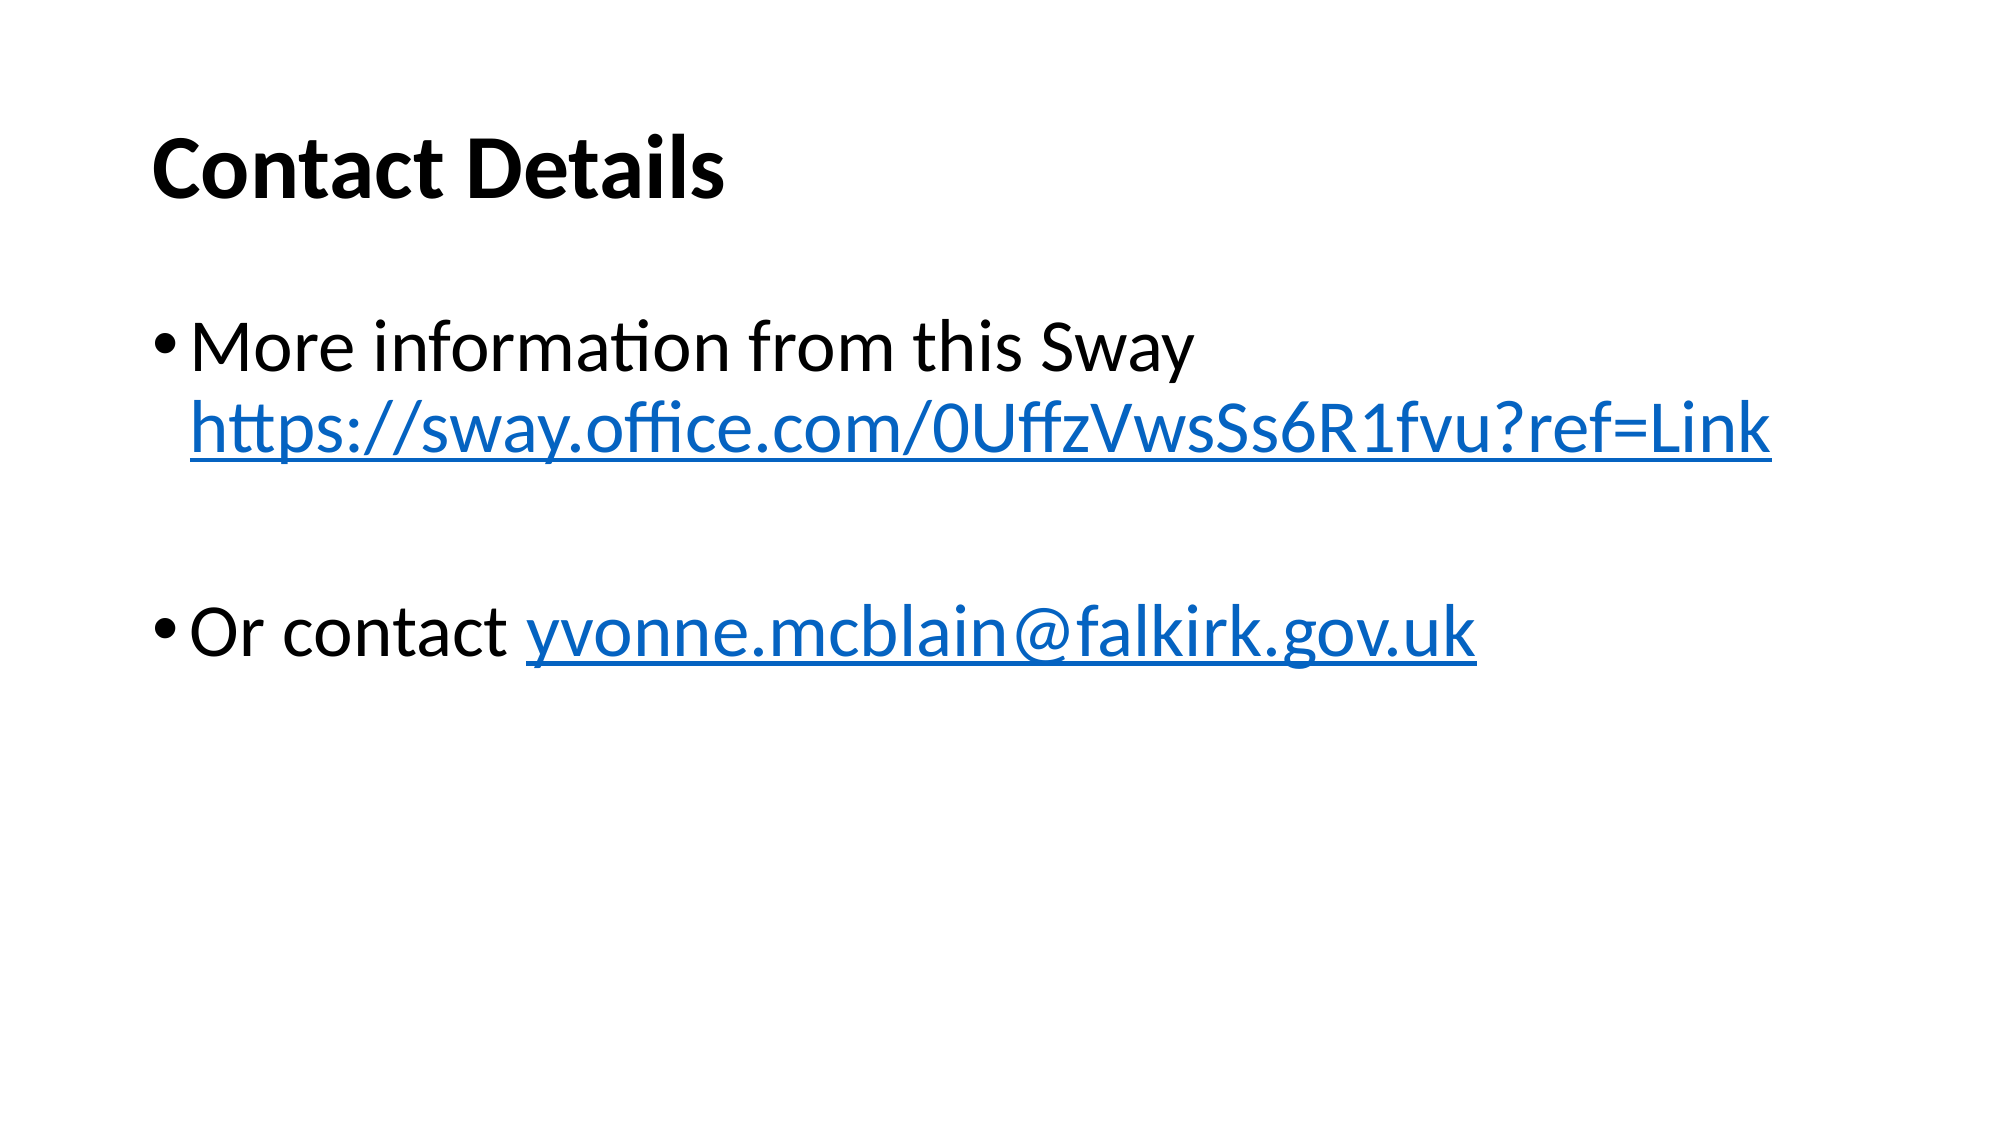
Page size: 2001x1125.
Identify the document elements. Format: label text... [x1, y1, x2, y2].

list More information from this Sway https://sway.office.com/0UffzVwsSs6R1fvu?ref=Link Or contact yvonne.mcblain@falkirk.gov.uk [137, 299, 1863, 1014]
title Contact Details [137, 59, 1863, 278]
